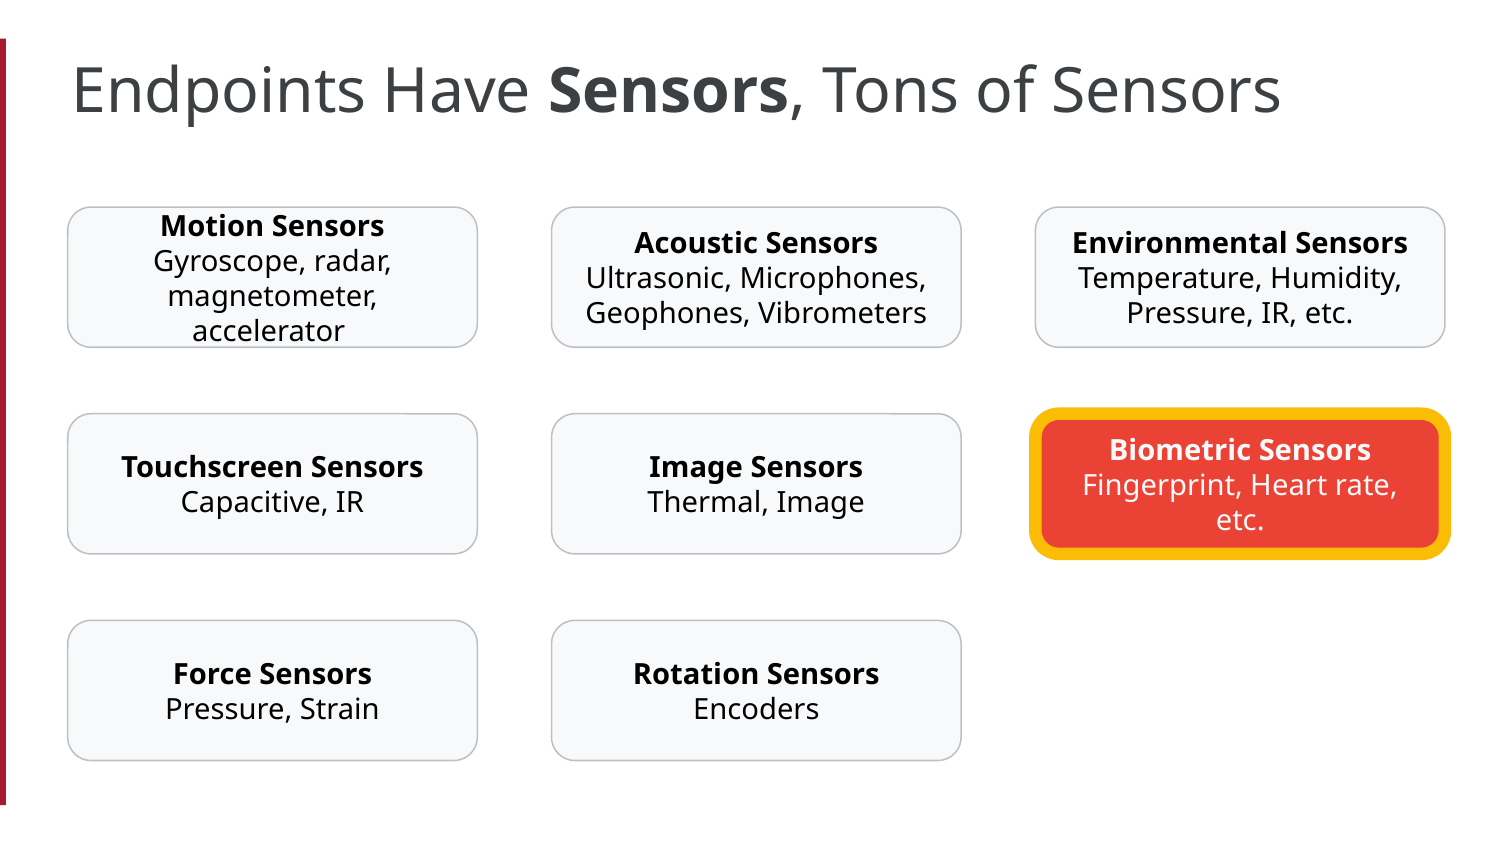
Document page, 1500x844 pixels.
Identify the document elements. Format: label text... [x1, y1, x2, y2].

text_box Rotation Sensors Encoders [551, 620, 962, 761]
text_box Force Sensors Pressure, Strain [67, 620, 478, 761]
text_box Environmental Sensors Temperature, Humidity, Pressure, IR, etc. [1035, 207, 1445, 348]
text_box Acoustic Sensors Ultrasonic, Microphones, Geophones, Vibrometers [551, 207, 962, 348]
text_box Image Sensors Thermal, Image [551, 413, 962, 554]
text_box Touchscreen Sensors Capacitive, IR [67, 413, 478, 554]
text_box Biometric Sensors Fingerprint, Heart rate, etc. [1035, 413, 1445, 554]
text_box Motion Sensors Gyroscope, radar, magnetometer, accelerator [67, 207, 478, 348]
title Endpoints Have Sensors, Tons of Sensors [56, 43, 1336, 132]
